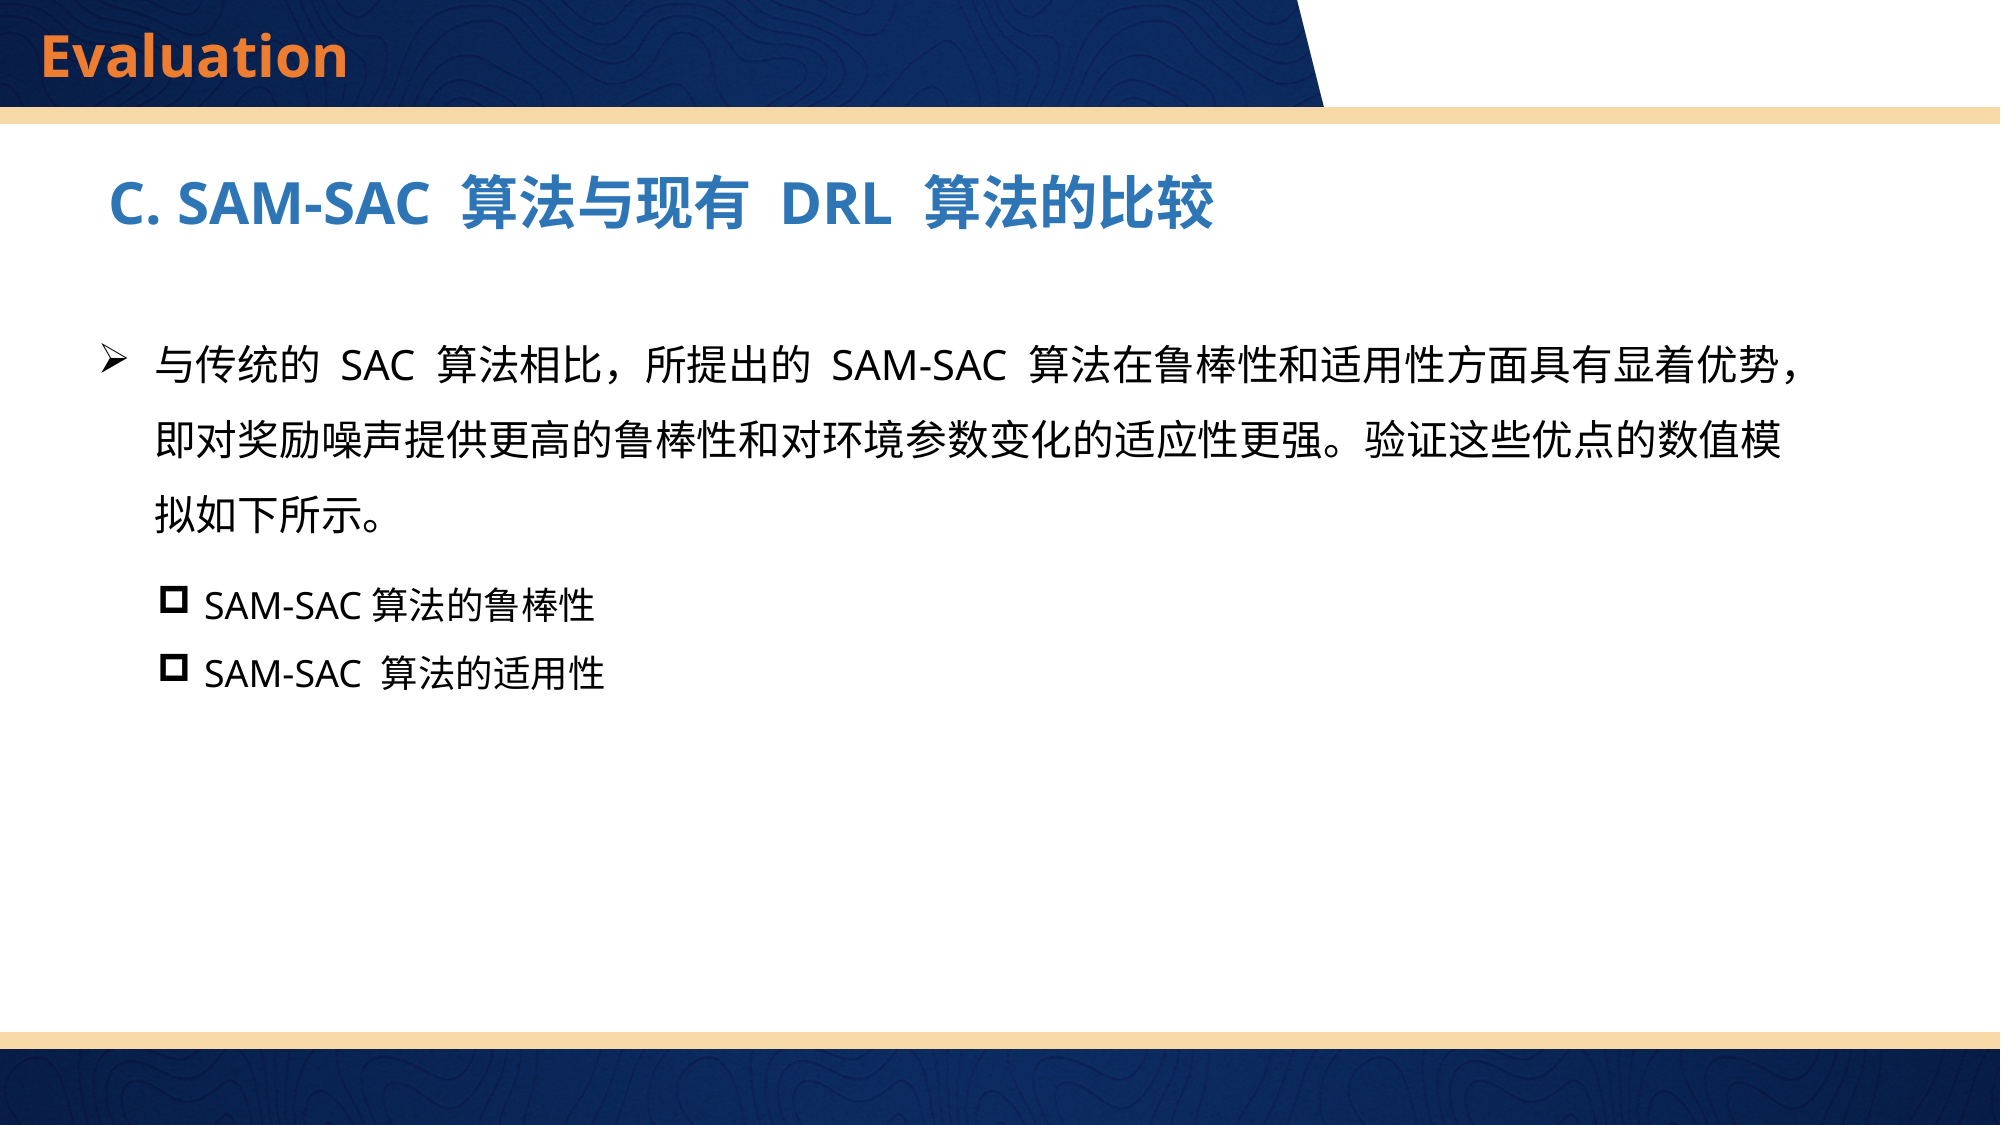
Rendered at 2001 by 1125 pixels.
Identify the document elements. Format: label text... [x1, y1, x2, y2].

text_box SAM-SAC算法的鲁棒性 SAM-SAC 算法的适用性 [142, 552, 1148, 703]
text_box C. SAM-SAC 算法与现有 DRL 算法的比较 [94, 158, 1336, 244]
picture [0, 1041, 2000, 1125]
text_box 与传统的 SAC 算法相比，所提出的 SAM-SAC 算法在鲁棒性和适用性方面具有显着优势，即对奖励噪声提供更高的鲁棒性和对环境参数变化的适应性更强。验证这些优点的数值模拟如下所示。 [83, 306, 1808, 547]
picture [0, 0, 1327, 115]
